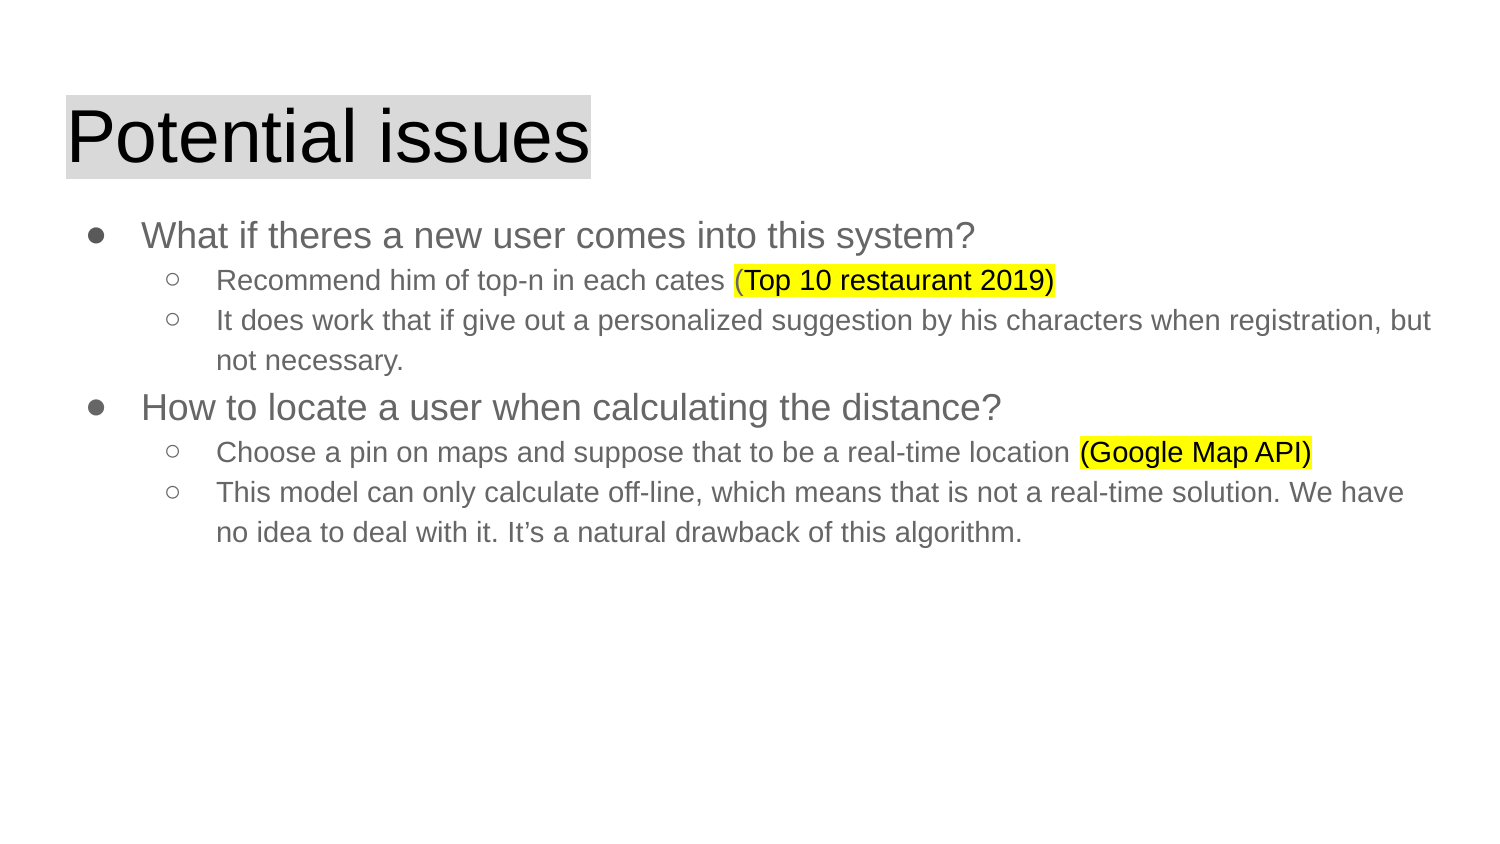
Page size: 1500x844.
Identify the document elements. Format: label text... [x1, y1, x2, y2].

title Potential issues [51, 72, 1449, 167]
list What if theres a new user comes into this system? Recommend him of top-n in each cates (Top 10 restaurant 2019) It does work that if give out a personalized suggestion by his characters when registration, but not necessary. How to locate a user when calculating the distance? Choose a pin on maps and suppose that to be a real-time location (Google Map API) This model can only calculate off-line, which means that is not a real-time solution. We have no idea to deal with it. It’s a natural drawback of this algorithm. [51, 189, 1449, 750]
